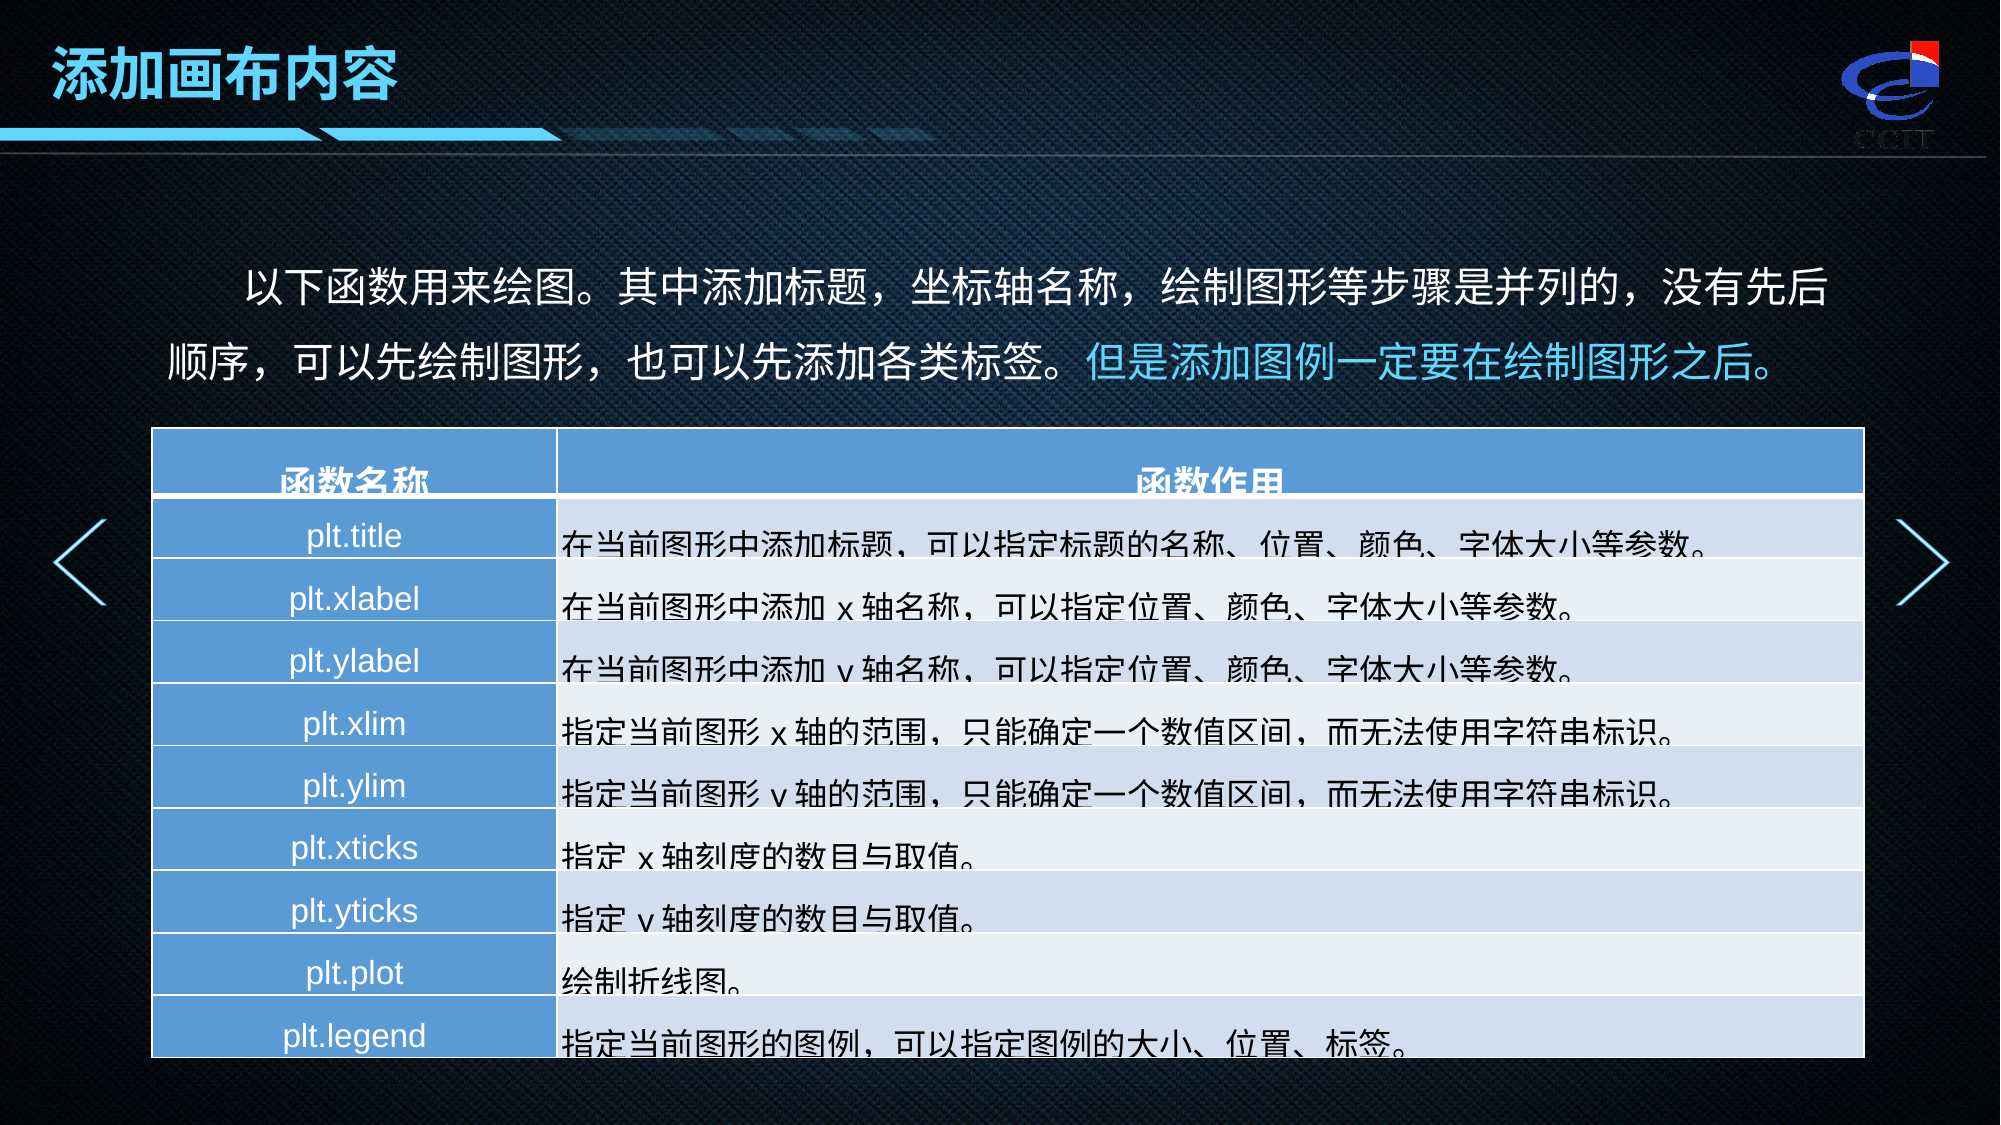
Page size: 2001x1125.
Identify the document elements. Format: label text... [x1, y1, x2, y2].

table_cell plt.title [153, 499, 556, 557]
table_cell 指定x轴刻度的数目与取值。 [558, 809, 1863, 869]
table_cell 指定当前图形y轴的范围，只能确定一个数值区间，而无法使用字符串标识。 [558, 746, 1863, 807]
table_cell plt.legend [153, 996, 556, 1057]
text_box 添加画布内容 [35, 29, 475, 185]
text_box 以下函数用来绘图。其中添加标题，坐标轴名称，绘制图形等步骤是并列的，没有先后顺序，可以先绘制图形，也可以先添加各类标签。但是添加图例一定要在绘制图形之后。 [152, 228, 1865, 393]
table_cell 在当前图形中添加标题，可以指定标题的名称、位置、颜色、字体大小等参数。 [558, 499, 1863, 557]
picture [0, 141, 35, 152]
picture [0, 0, 2000, 1125]
table_cell 指定当前图形x轴的范围，只能确定一个数值区间，而无法使用字符串标识。 [558, 684, 1863, 745]
table_header 函数名称 [153, 429, 556, 493]
table_cell plt.ylabel [153, 621, 556, 682]
table_cell 指定当前图形的图例，可以指定图例的大小、位置、标签。 [558, 996, 1863, 1057]
table_cell plt.ylim [153, 746, 556, 807]
table_cell 在当前图形中添加x轴名称，可以指定位置、颜色、字体大小等参数。 [558, 559, 1863, 620]
table_cell 在当前图形中添加y轴名称，可以指定位置、颜色、字体大小等参数。 [558, 621, 1863, 682]
table_cell 绘制折线图。 [558, 934, 1863, 994]
table_cell 实线 [475, 153, 1987, 159]
table_cell plt.xlabel [153, 559, 556, 620]
table_cell plt.yticks [153, 871, 556, 932]
table_cell plt.xticks [153, 809, 556, 869]
table_cell plt.xlim [153, 684, 556, 745]
table_header 函数作用 [558, 429, 1863, 493]
table_cell 指定y轴刻度的数目与取值。 [558, 871, 1863, 932]
table_cell plt.plot [153, 934, 556, 994]
